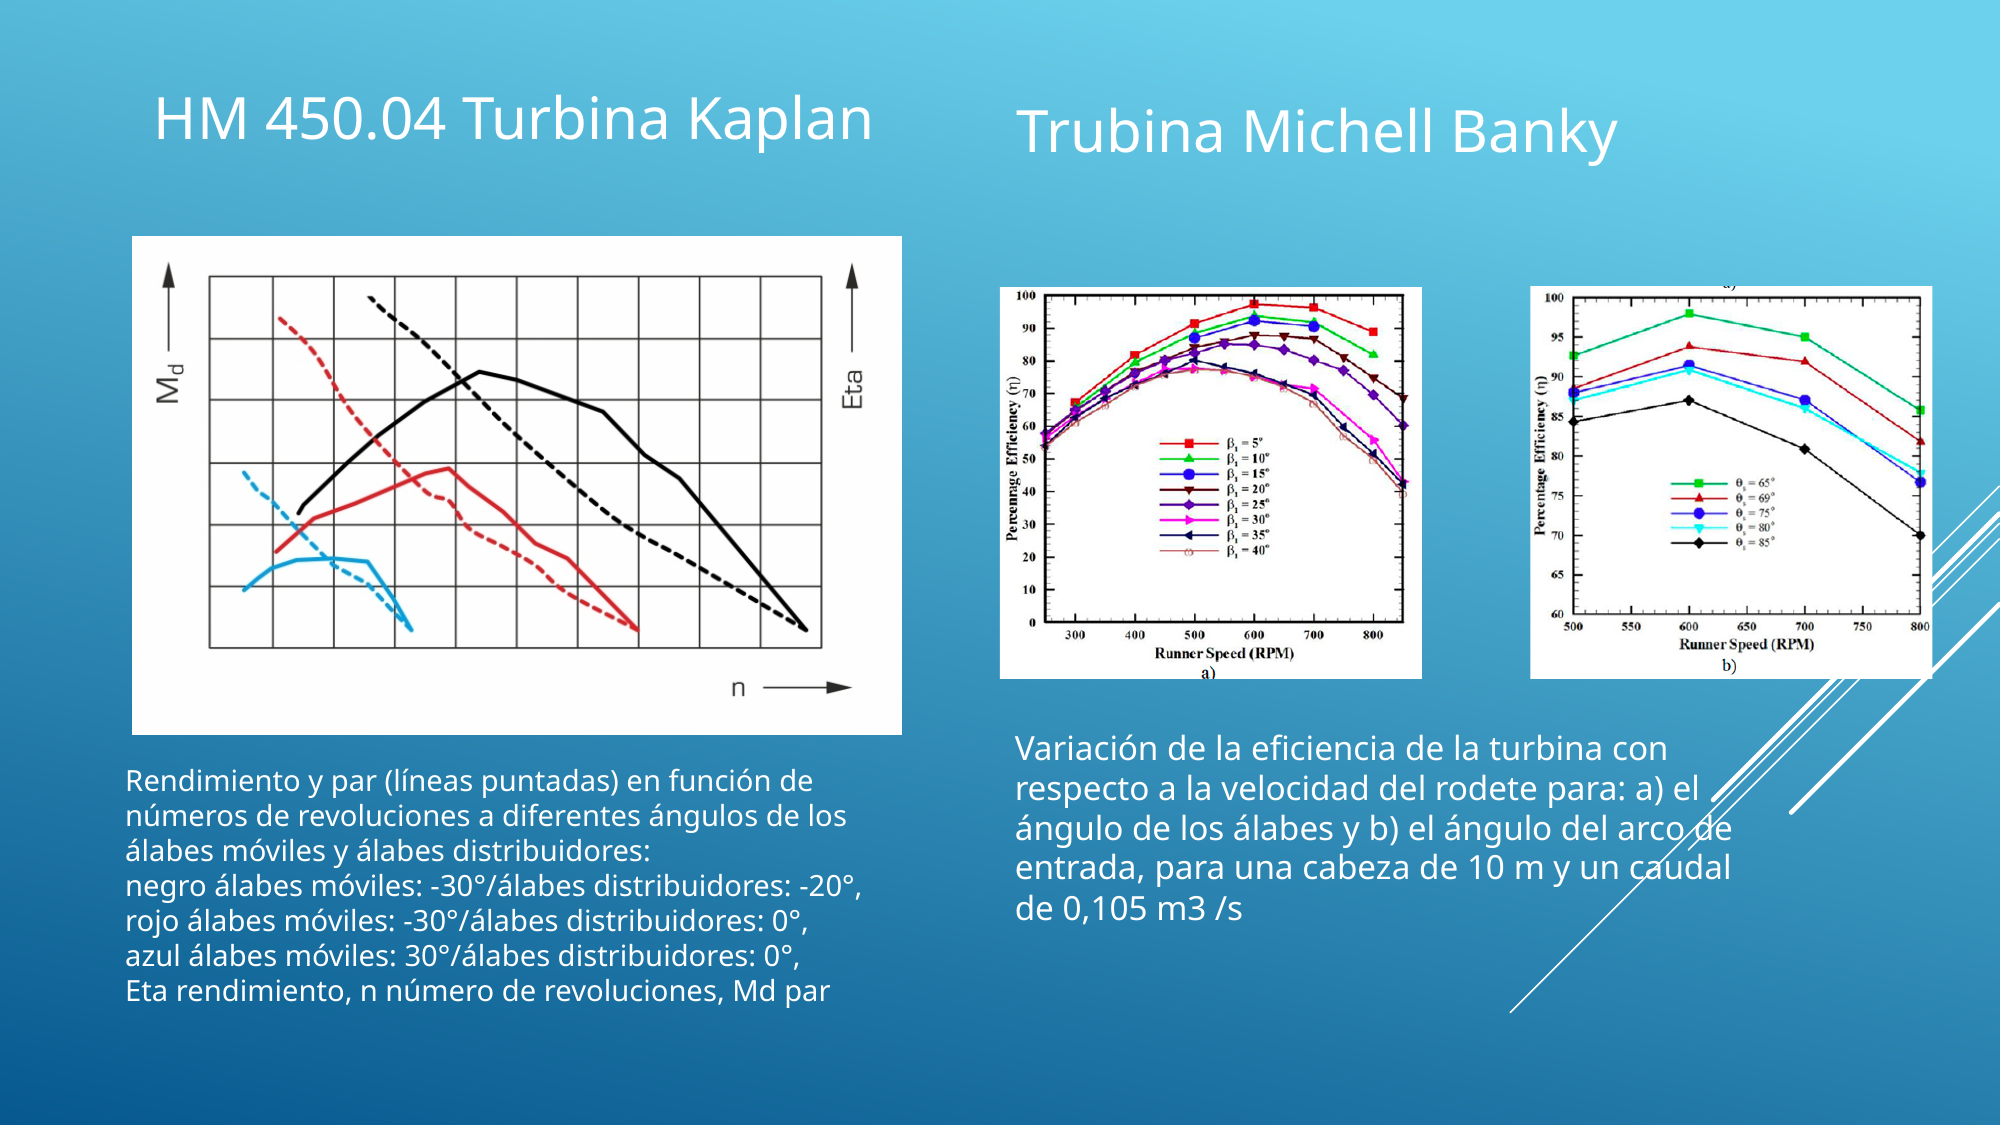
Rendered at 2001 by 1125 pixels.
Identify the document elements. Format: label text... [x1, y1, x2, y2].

picture [1530, 286, 1933, 679]
text_box Rendimiento y par (líneas puntadas) en función de números de revoluciones a diferentes ángulos de los álabes móviles y álabes distribuidores: negro álabes móviles: -30°/álabes distribuidores: -20°, rojo álabes móviles: -30°/álabes distribuidores: 0°, azul álabes móviles: 30°/álabes distribuidores: 0°, Eta rendimiento, n número de revoluciones, Md par [110, 754, 949, 1015]
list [999, 287, 1577, 680]
list Trubina Michell Banky [1001, 76, 1768, 172]
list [132, 236, 902, 735]
list HM 450.04 Turbina Kaplan [139, 64, 902, 159]
text_box Variación de la eficiencia de la turbina con respecto a la velocidad del rodete para: a) el ángulo de los álabes y b) el ángulo del arco de entrada, para una cabeza de 10 m y un caudal de 0,105 m3 /s [999, 719, 1786, 934]
